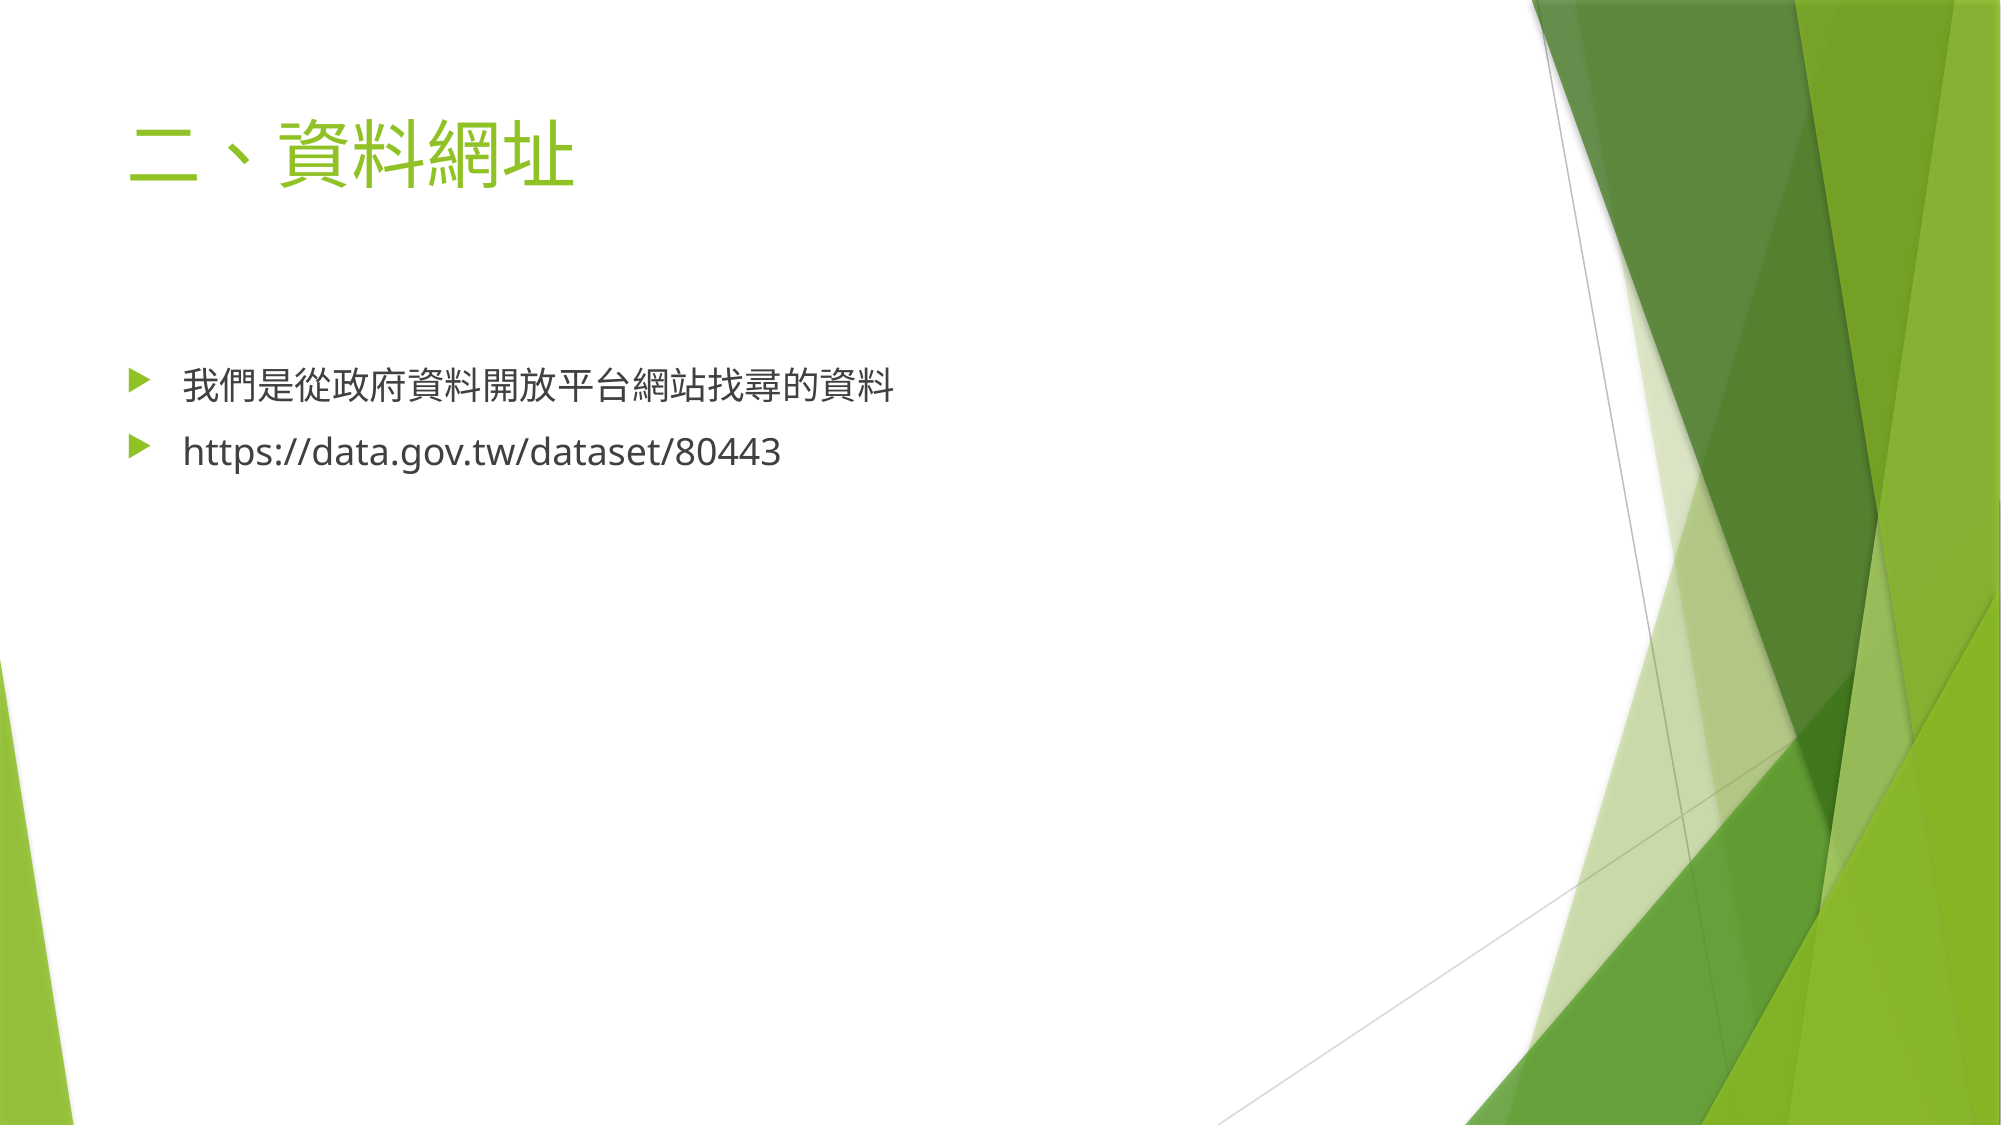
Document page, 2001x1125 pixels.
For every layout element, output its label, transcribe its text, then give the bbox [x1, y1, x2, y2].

title 二、資料網址 [111, 99, 1522, 317]
list 我們是從政府資料開放平台網站找尋的資料 https://data.gov.tw/dataset/80443 [111, 354, 1522, 992]
